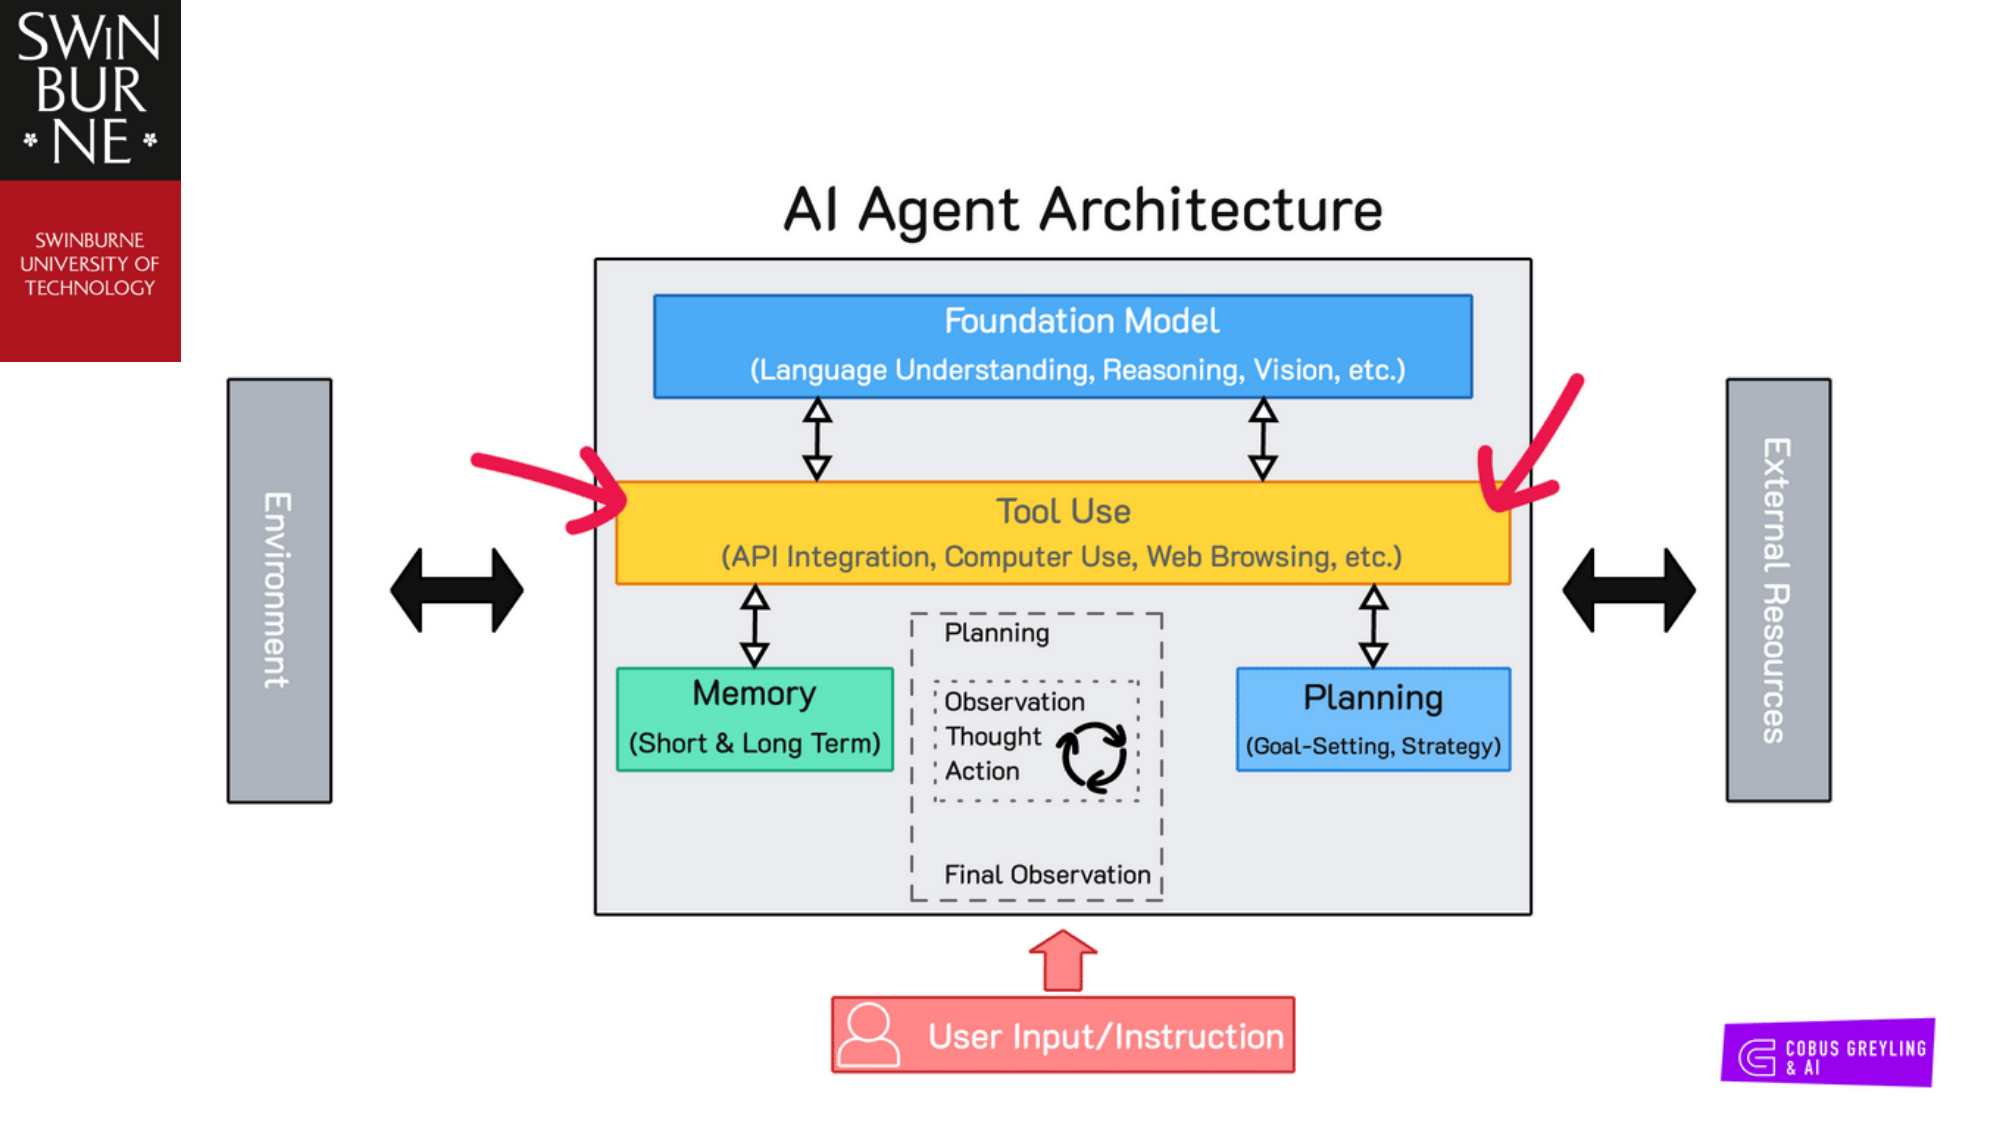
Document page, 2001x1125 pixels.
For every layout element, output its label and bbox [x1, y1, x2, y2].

picture [0, 0, 182, 363]
list [180, 168, 1946, 1093]
